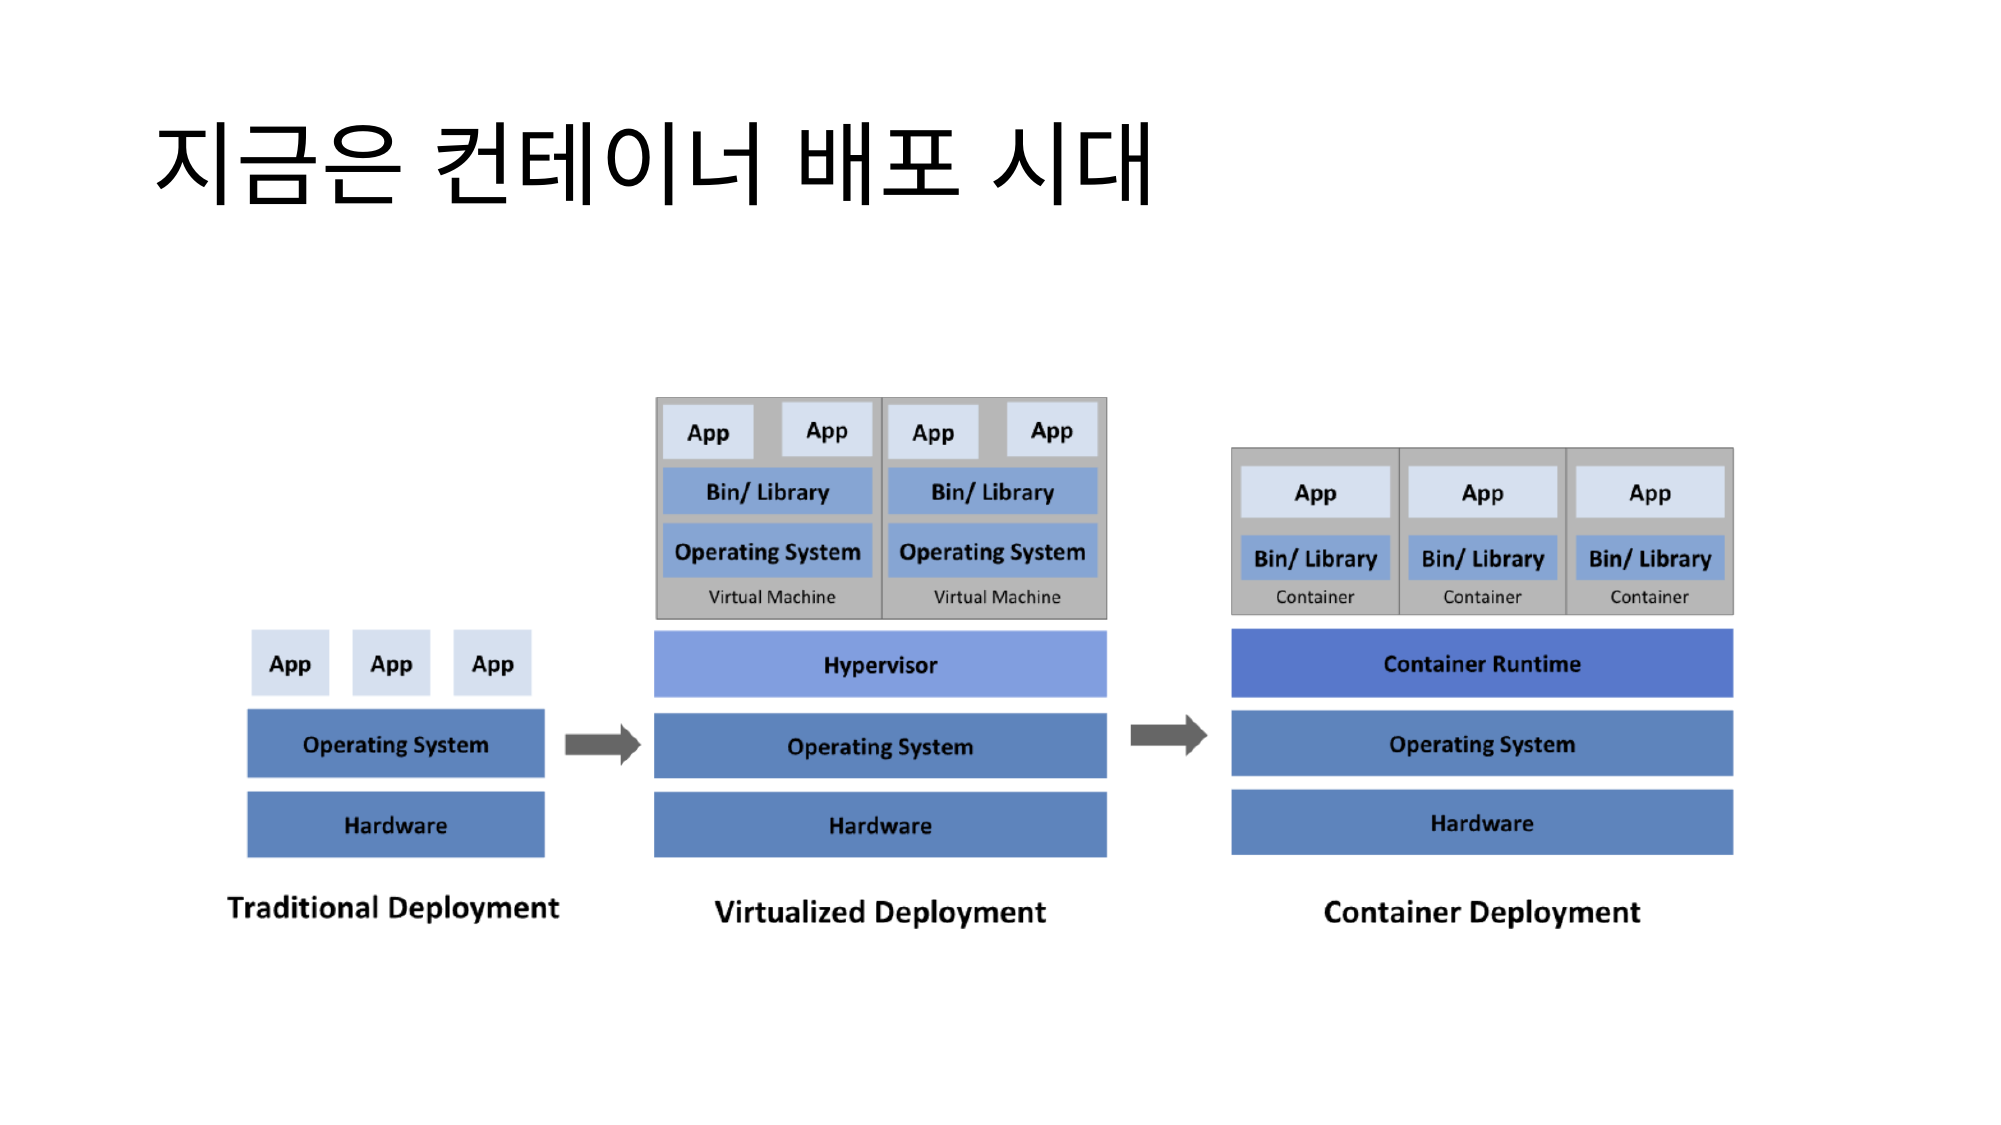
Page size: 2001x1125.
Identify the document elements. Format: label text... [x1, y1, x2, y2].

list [136, 312, 1863, 1001]
title 지금은 컨테이너 배포 시대 [137, 59, 1863, 278]
